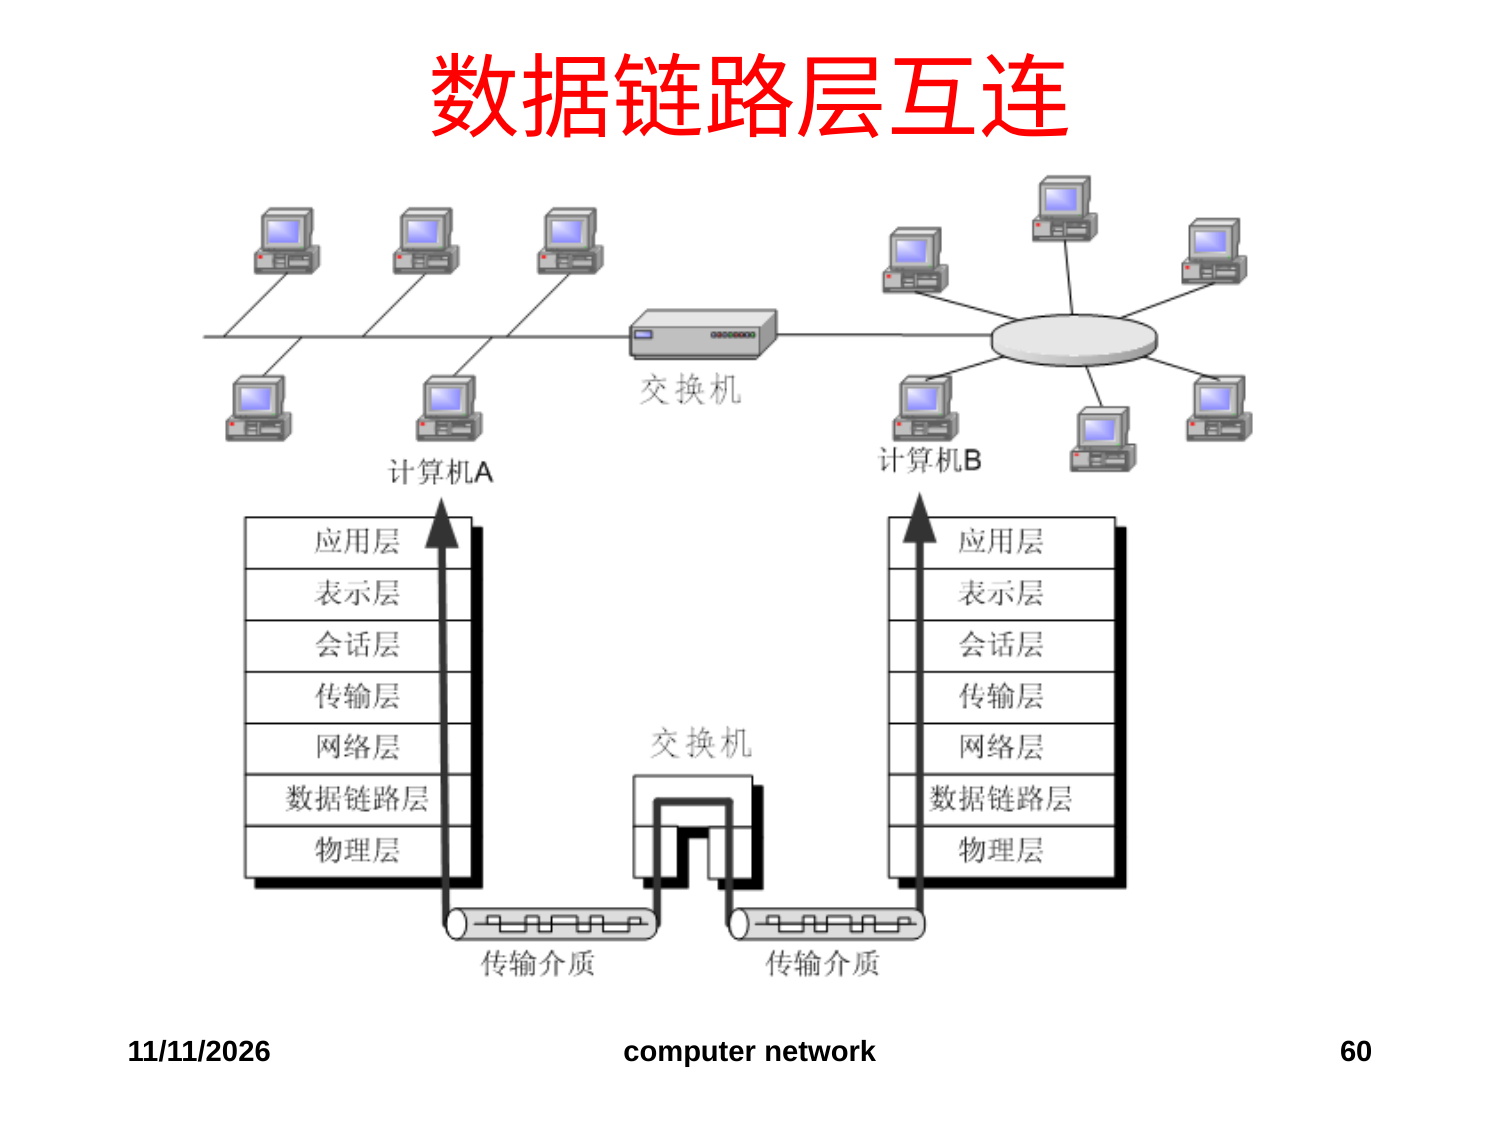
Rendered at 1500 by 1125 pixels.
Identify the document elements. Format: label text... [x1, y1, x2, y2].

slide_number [112, 1025, 425, 1100]
picture [201, 172, 1372, 986]
title 数据链路层互连 [0, 0, 1500, 188]
footer computer network [512, 1025, 988, 1100]
slide_number 60 [1074, 1025, 1388, 1100]
